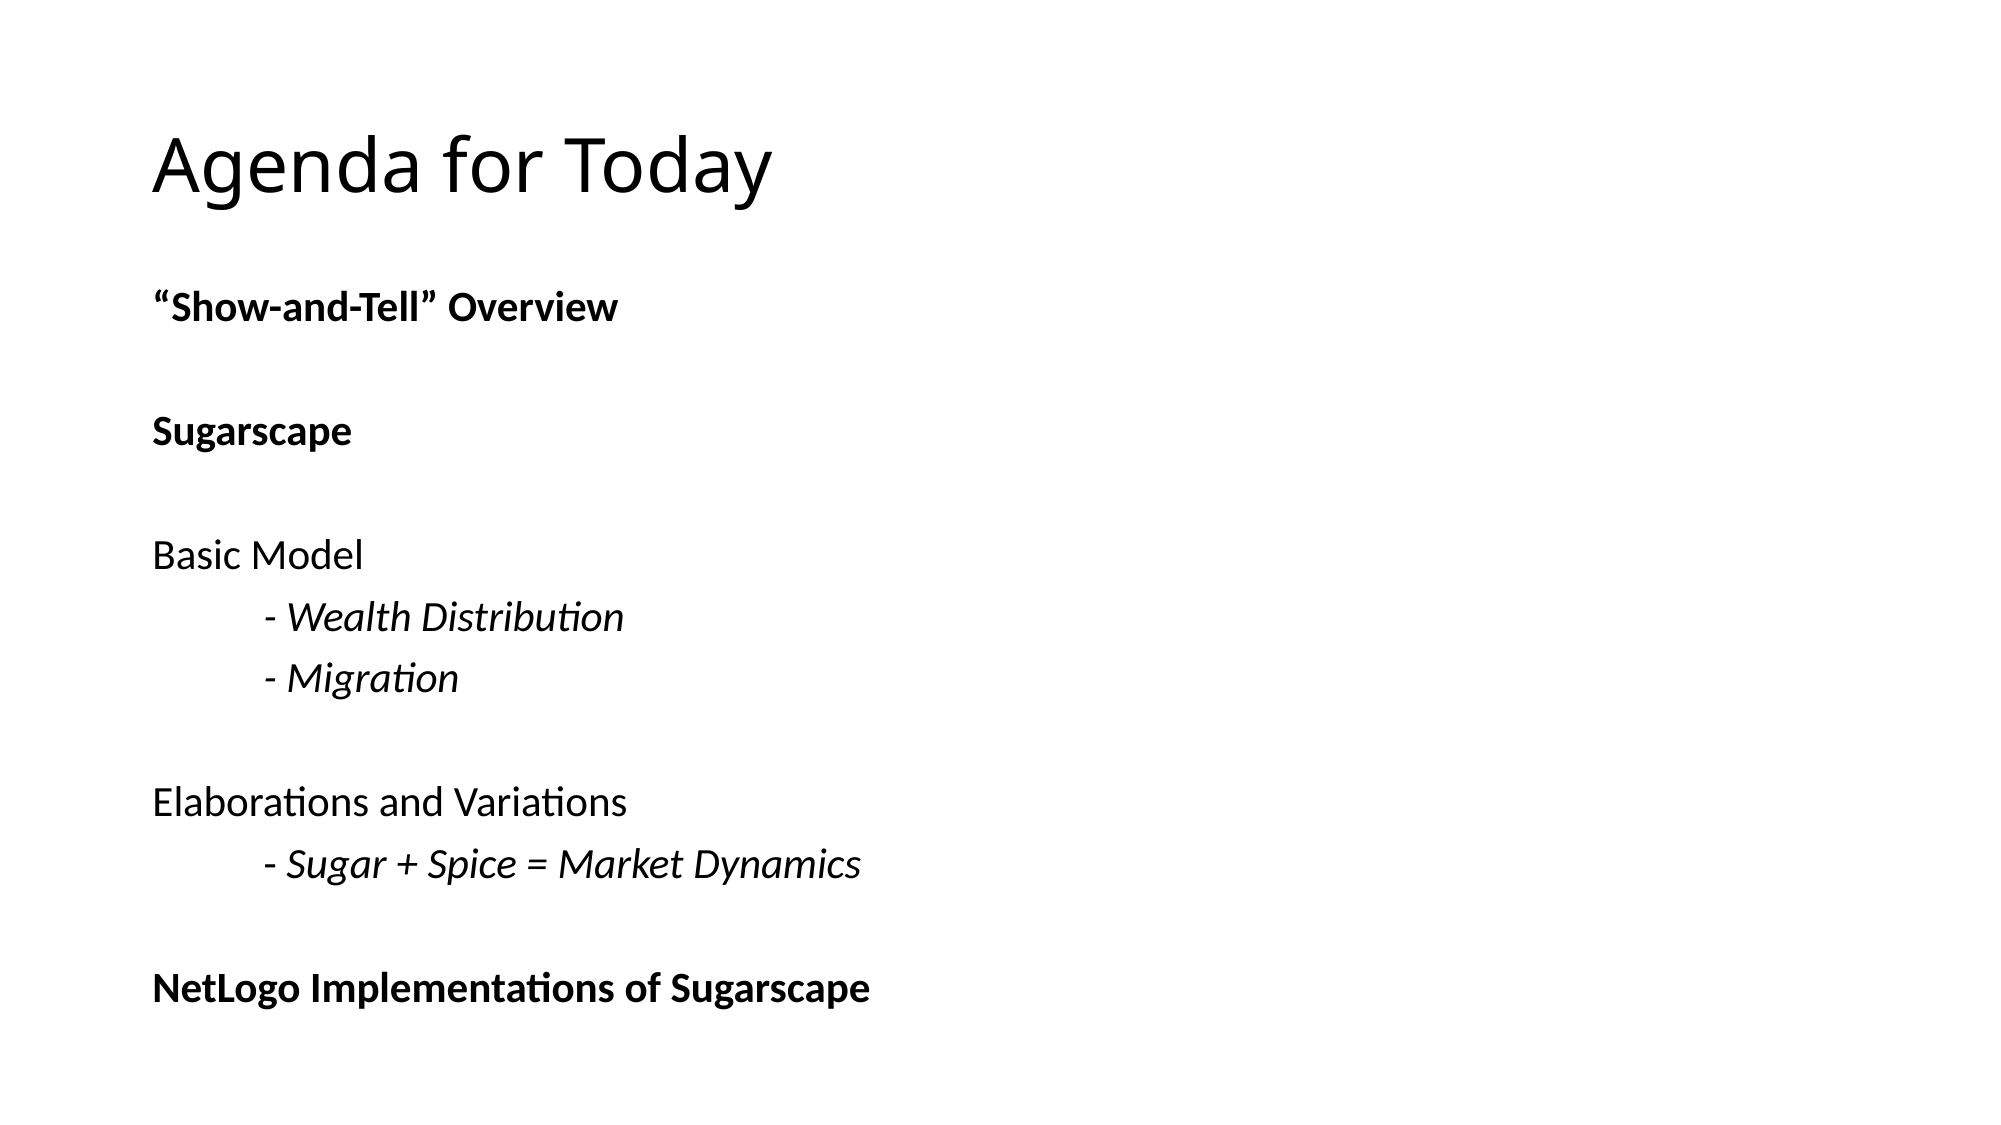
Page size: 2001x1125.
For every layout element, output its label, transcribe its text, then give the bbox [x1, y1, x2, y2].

title Agenda for Today [137, 59, 1863, 277]
list “Show-and-Tell” Overview Sugarscape Basic Model - Wealth Distribution - Migration Elaborations and Variations - Sugar + Spice = Market Dynamics NetLogo Implementations of Sugarscape [137, 277, 1863, 1028]
